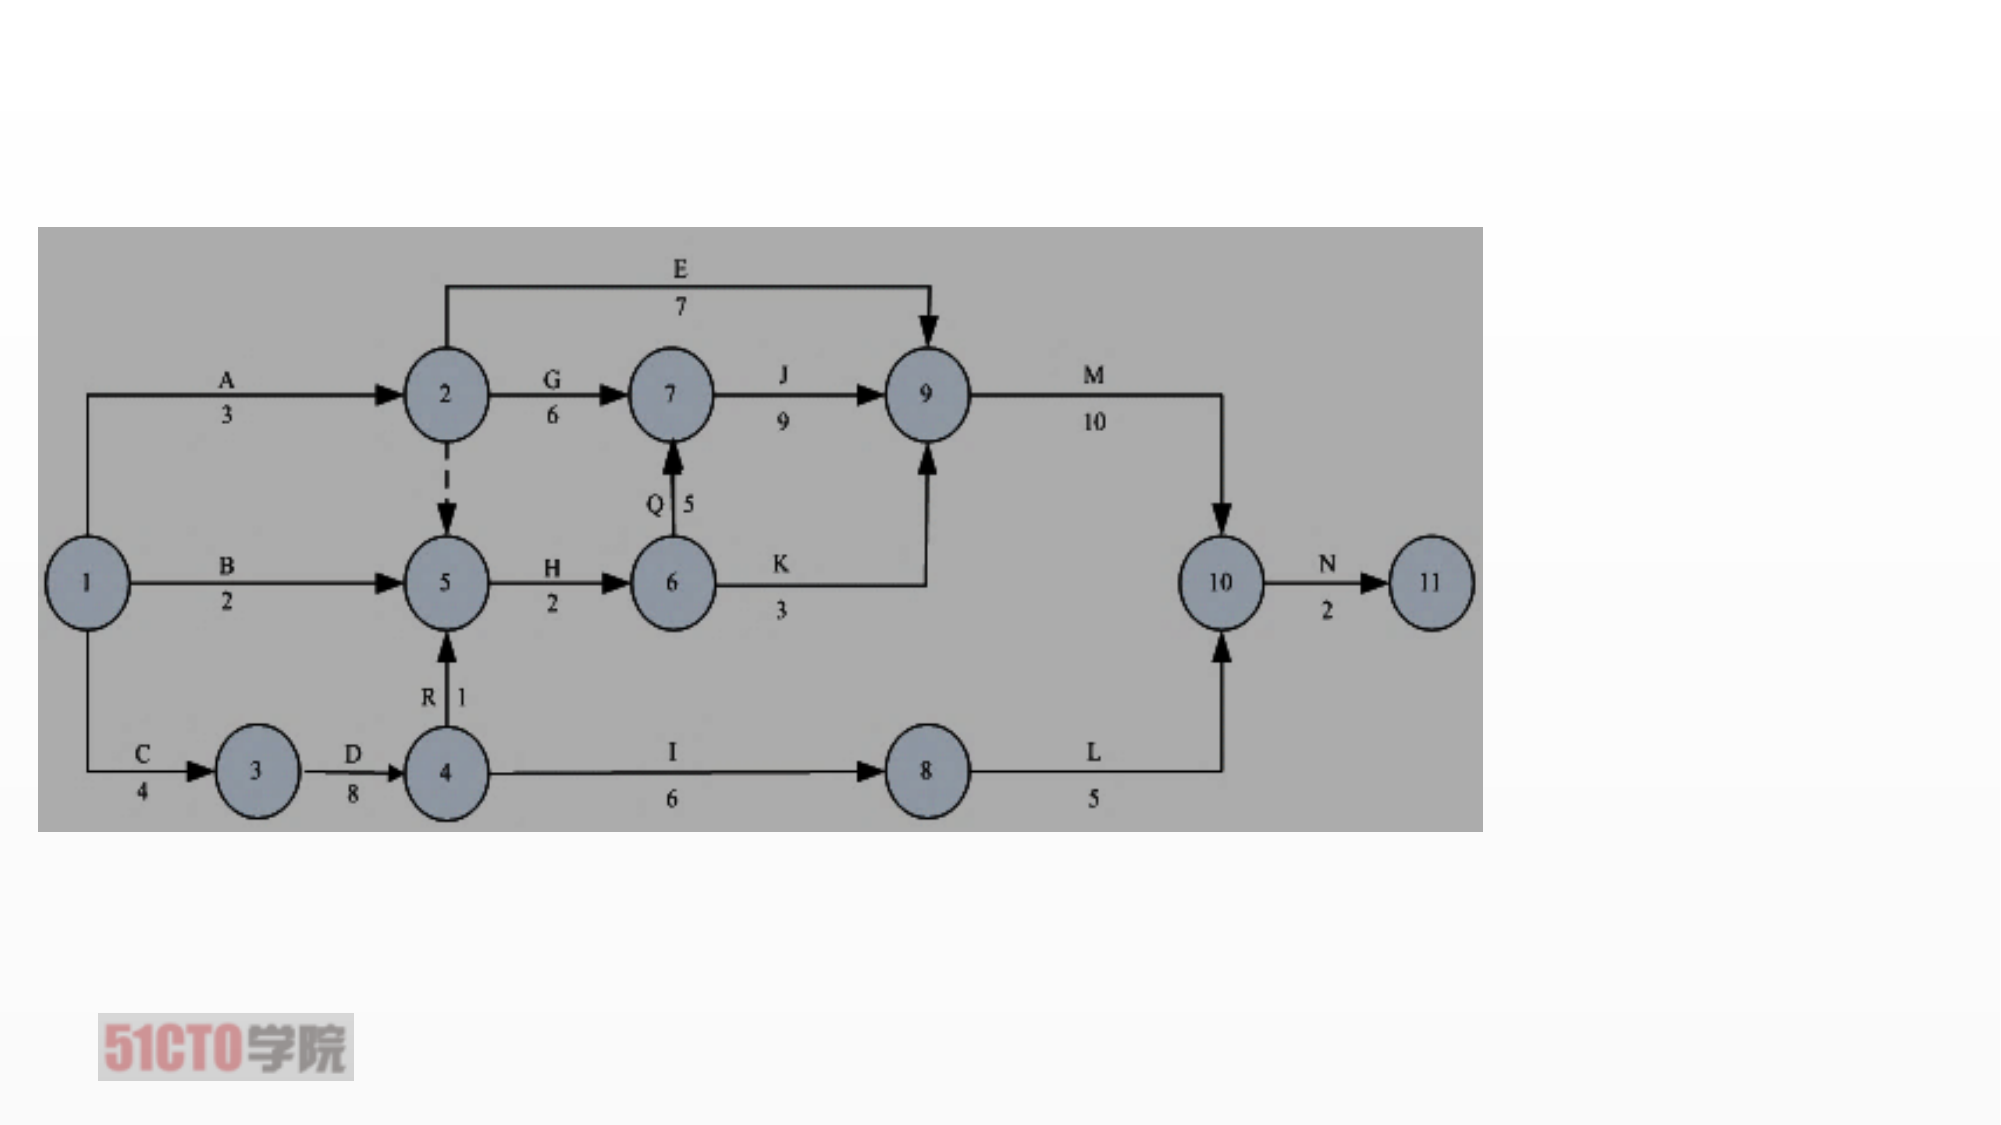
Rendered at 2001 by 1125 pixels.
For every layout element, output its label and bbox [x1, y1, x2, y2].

picture [38, 227, 1483, 832]
picture [98, 1013, 354, 1081]
